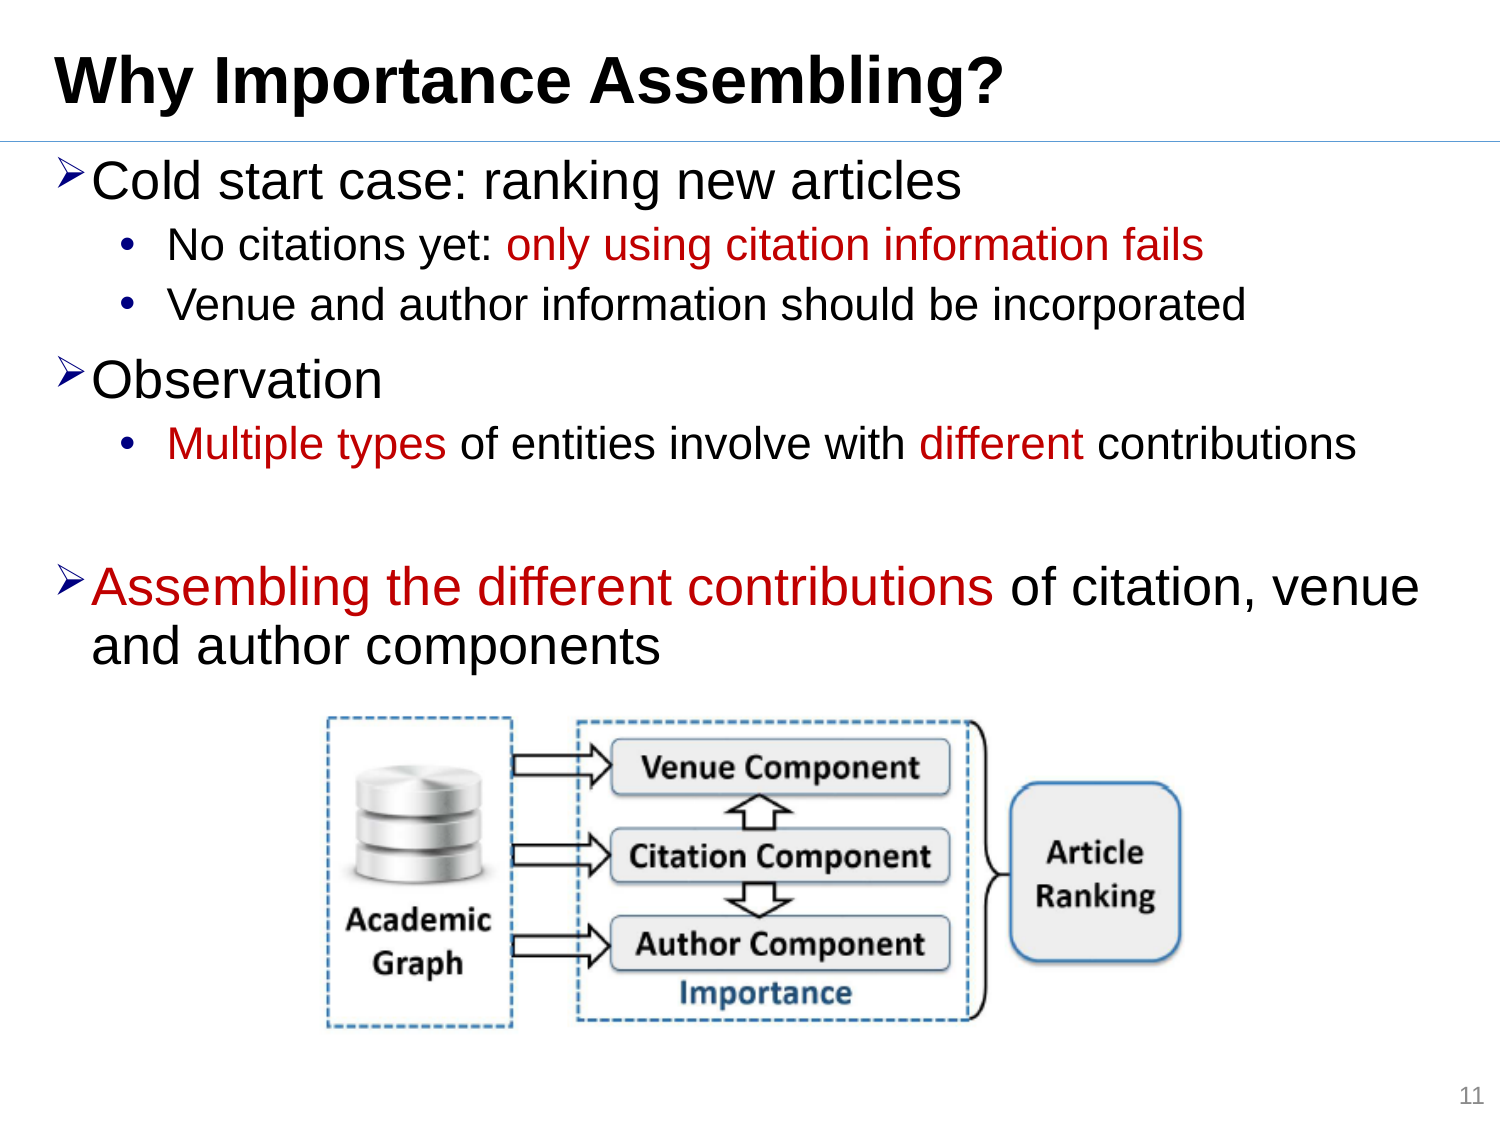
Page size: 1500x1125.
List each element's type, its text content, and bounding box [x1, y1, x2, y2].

list Cold start case: ranking new articles No citations yet: only using citation information fails Venue and author information should be incorporated Observation Multiple types of entities involve with different contributions [39, 144, 1457, 491]
slide_number 11 [1162, 1065, 1500, 1125]
picture [310, 698, 1190, 1051]
text_box Assembling the different contributions of citation, venue and author components [39, 551, 1454, 684]
title Why Importance Assembling? [39, 18, 1454, 144]
